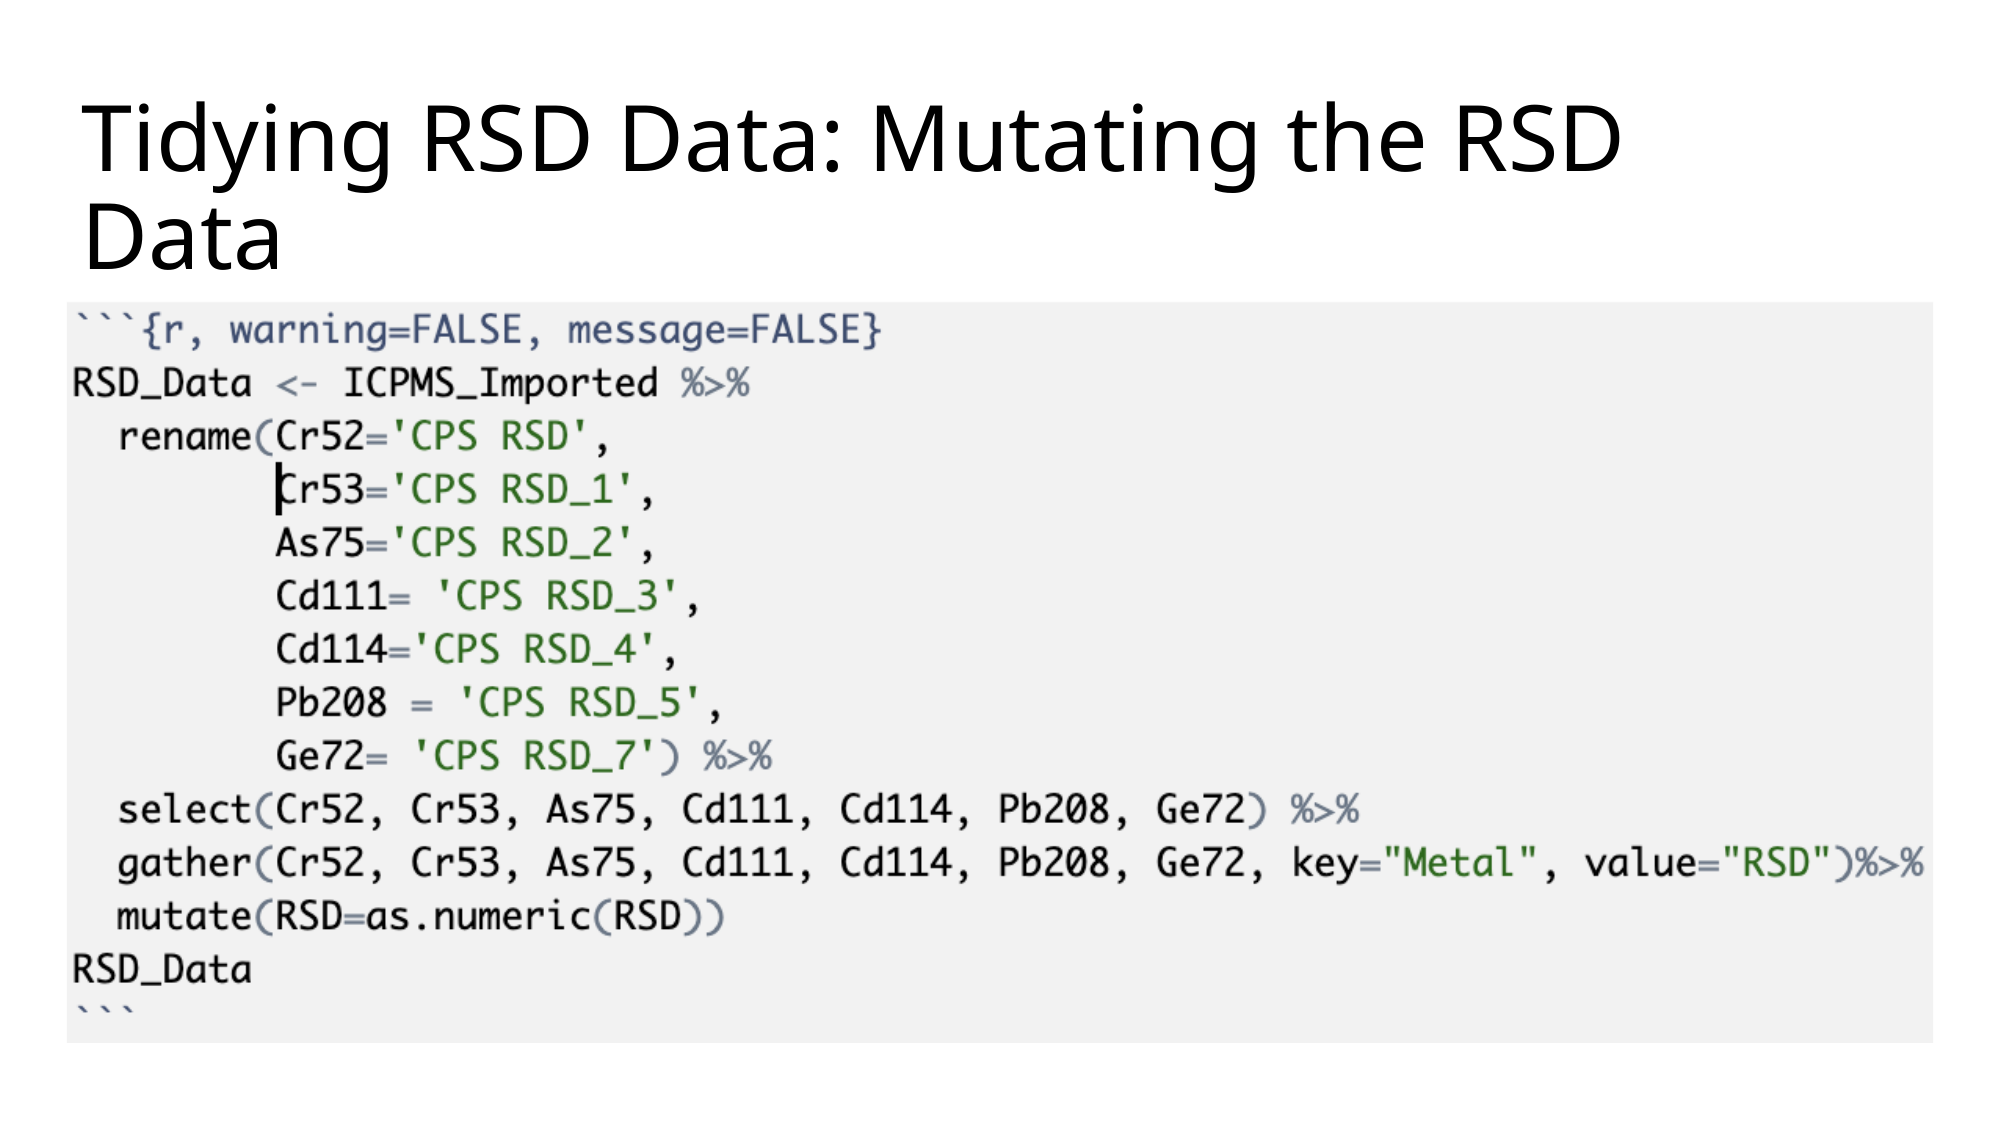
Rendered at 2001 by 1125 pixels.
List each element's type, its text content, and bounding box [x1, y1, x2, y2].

title Tidying RSD Data: Mutating the RSD Data [66, 82, 1792, 286]
picture [66, 286, 1934, 1043]
